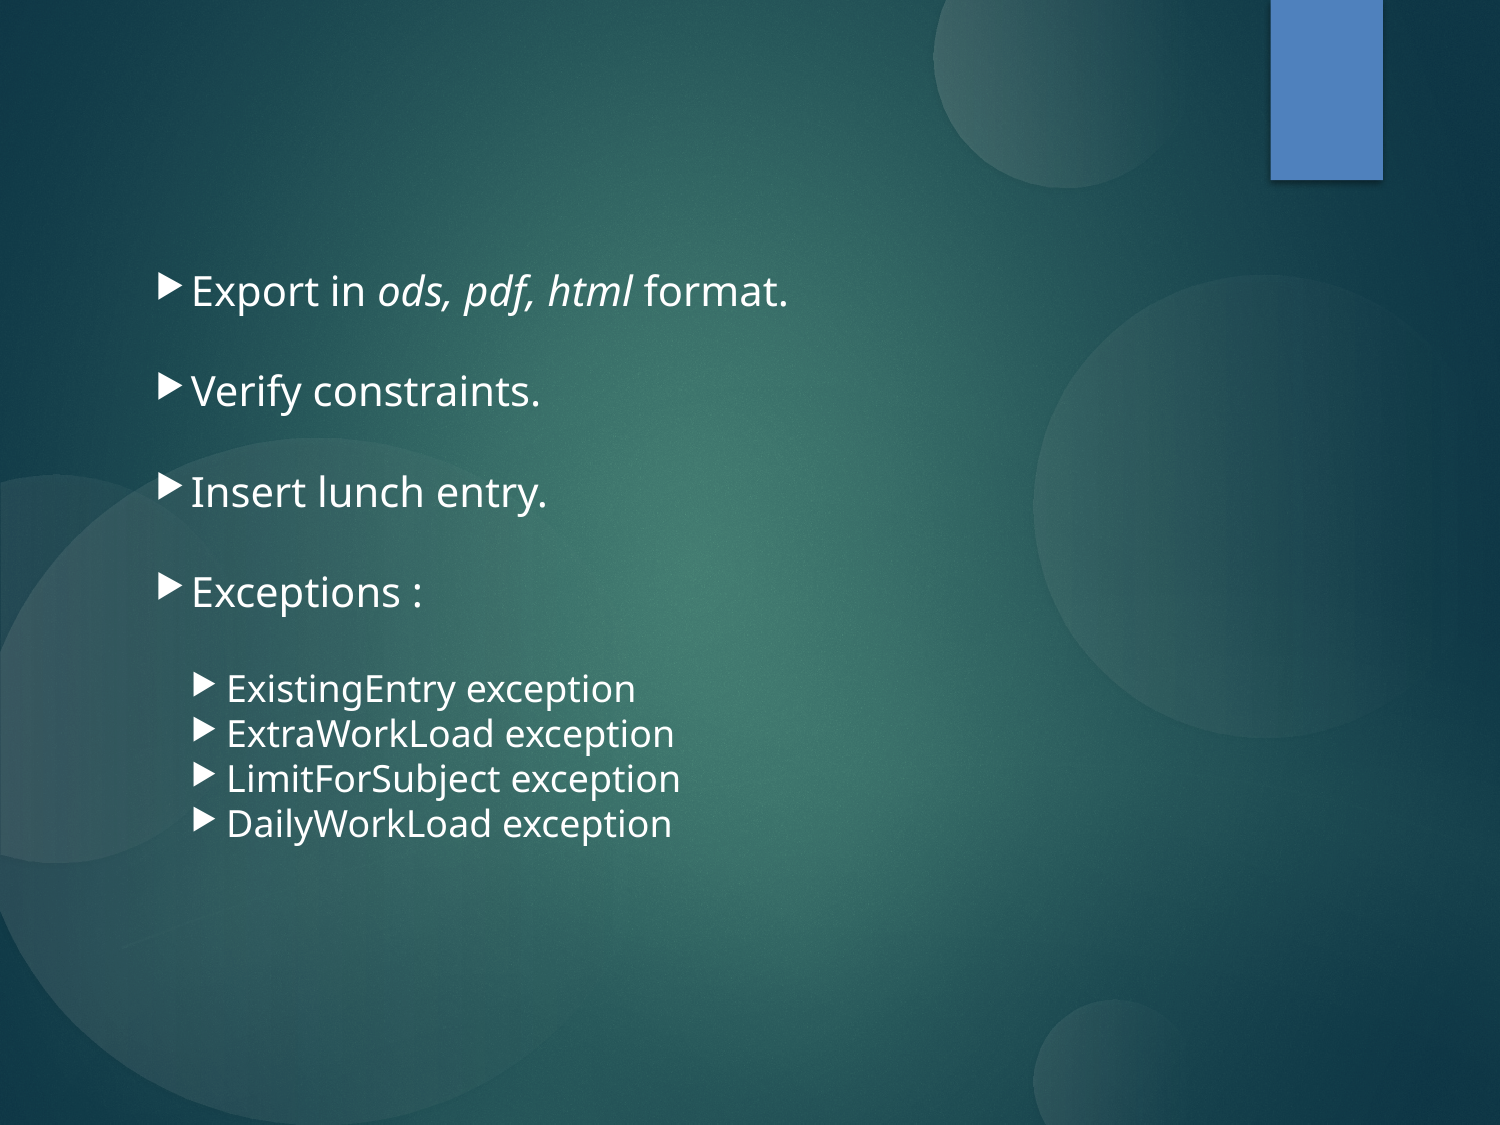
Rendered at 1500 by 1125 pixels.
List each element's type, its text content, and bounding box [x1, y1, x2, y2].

text_box Export in ods, pdf, html format. Verify constraints. Insert lunch entry. Exceptions : ExistingEntry exception ExtraWorkLoad exception LimitForSubject exception DailyWorkLoad exception [140, 257, 1242, 997]
picture [0, 0, 1500, 1125]
